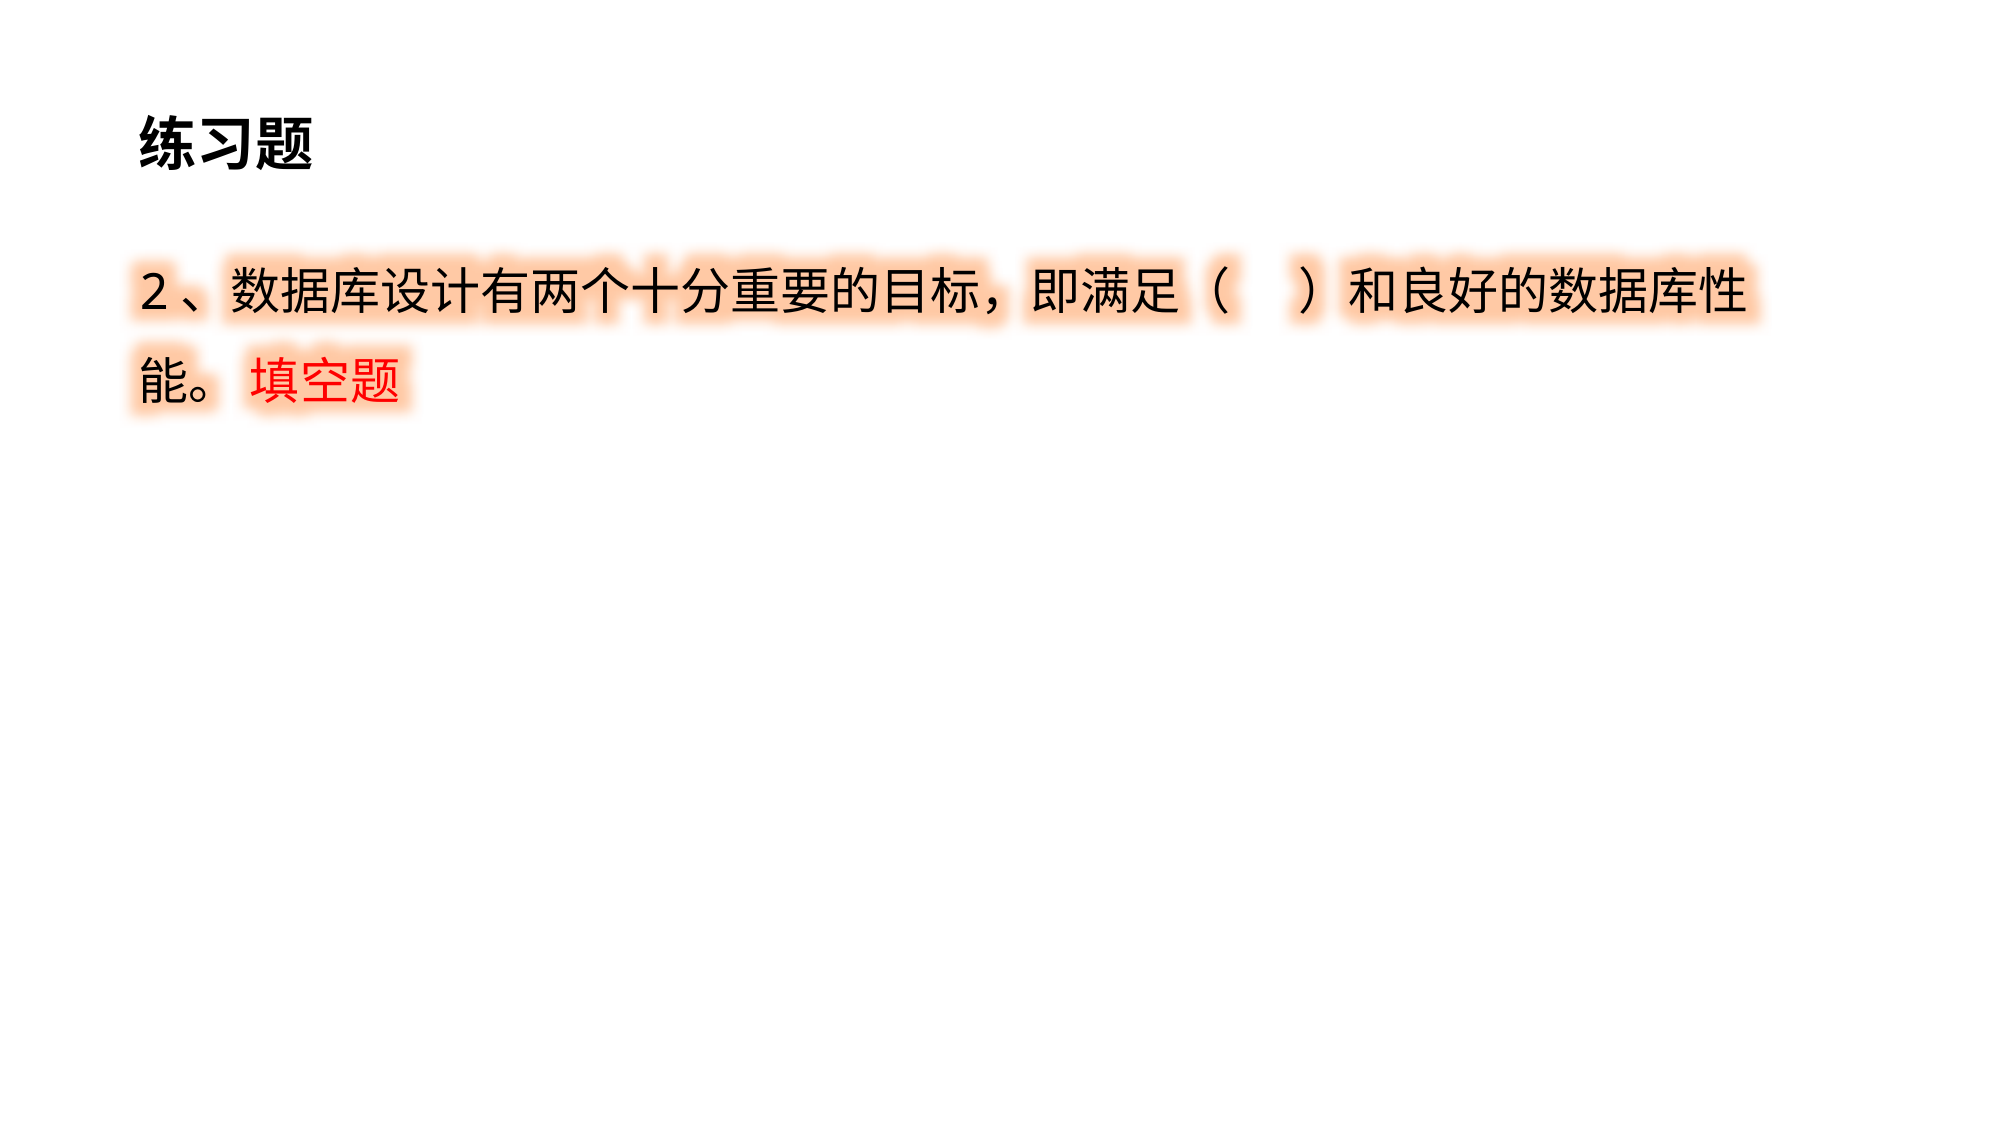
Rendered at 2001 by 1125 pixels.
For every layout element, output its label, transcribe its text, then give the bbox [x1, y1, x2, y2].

text_box 关系数据库的规范化理论 [117, 216, 1843, 1051]
text_box 2、数据库设计有两个十分重要的目标，即满足（ ）和良好的数据库性能。 填空题 [120, 219, 1839, 1047]
table_cell 男 [113, 212, 1847, 1055]
text_box 练习题 [120, 97, 1568, 187]
